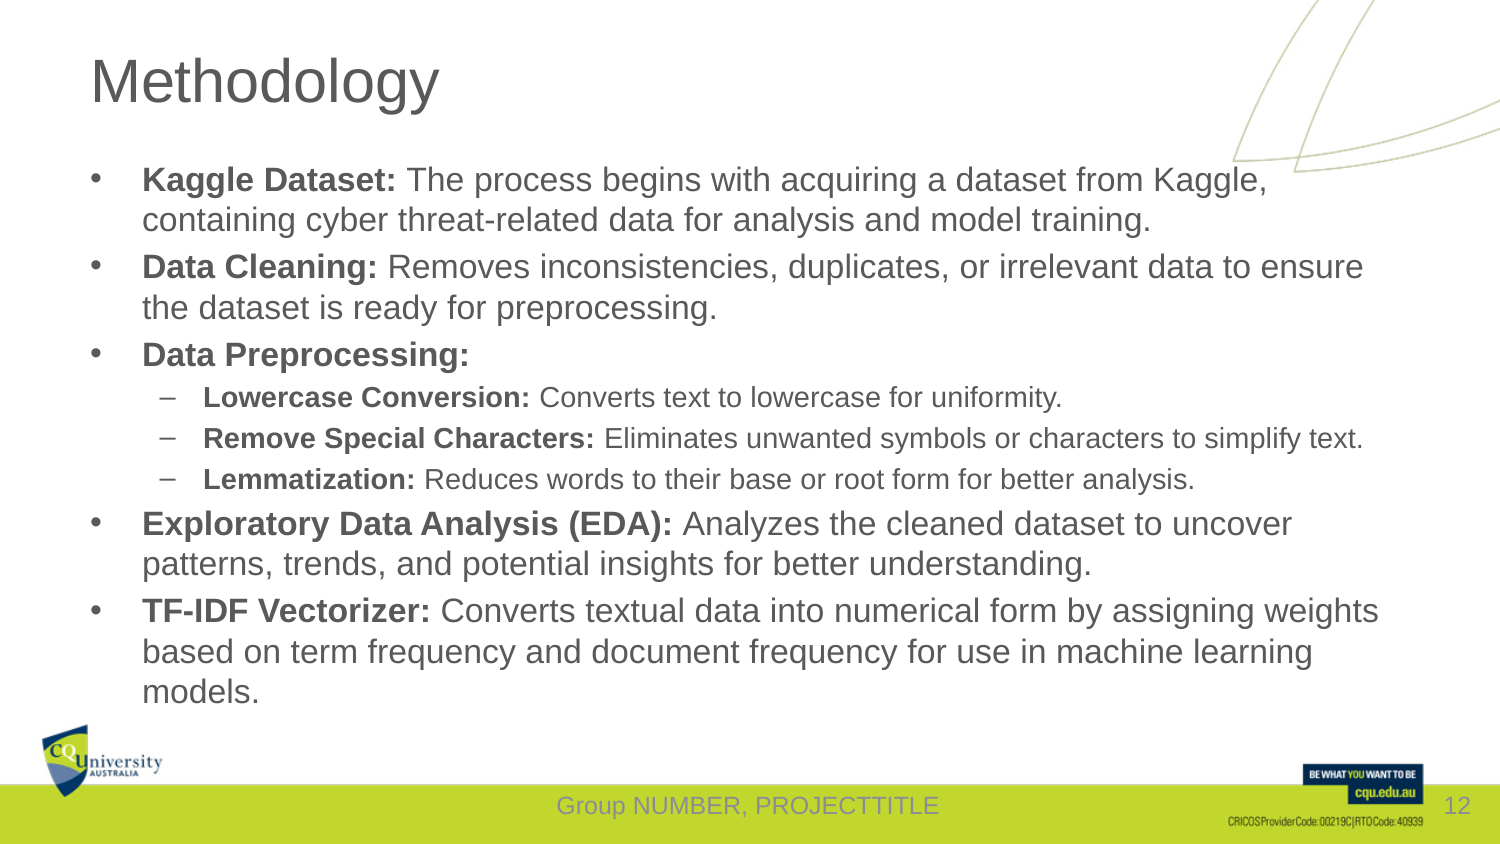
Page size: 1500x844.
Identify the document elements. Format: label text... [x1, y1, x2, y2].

picture [0, 0, 1500, 844]
list Kaggle Dataset: The process begins with acquiring a dataset from Kaggle, containing cyber threat-related data for analysis and model training. Data Cleaning: Removes inconsistencies, duplicates, or irrelevant data to ensure the dataset is ready for preprocessing. Data Preprocessing: Lowercase Conversion: Converts text to lowercase for uniformity. Remove Special Characters: Eliminates unwanted symbols or characters to simplify text. Lemmatization: Reduces words to their base or root form for better analysis. Exploratory Data Analysis (EDA): Analyzes the cleaned dataset to uncover patterns, trends, and potential insights for better understanding. TF-IDF Vectorizer: Converts textual data into numerical form by assigning weights based on term frequency and document frequency for use in machine learning models. [75, 149, 1425, 719]
title Methodology [75, 33, 1425, 123]
footer Group NUMBER, PROJECTTITLE [272, 782, 1136, 827]
slide_number 12 [1136, 782, 1487, 827]
